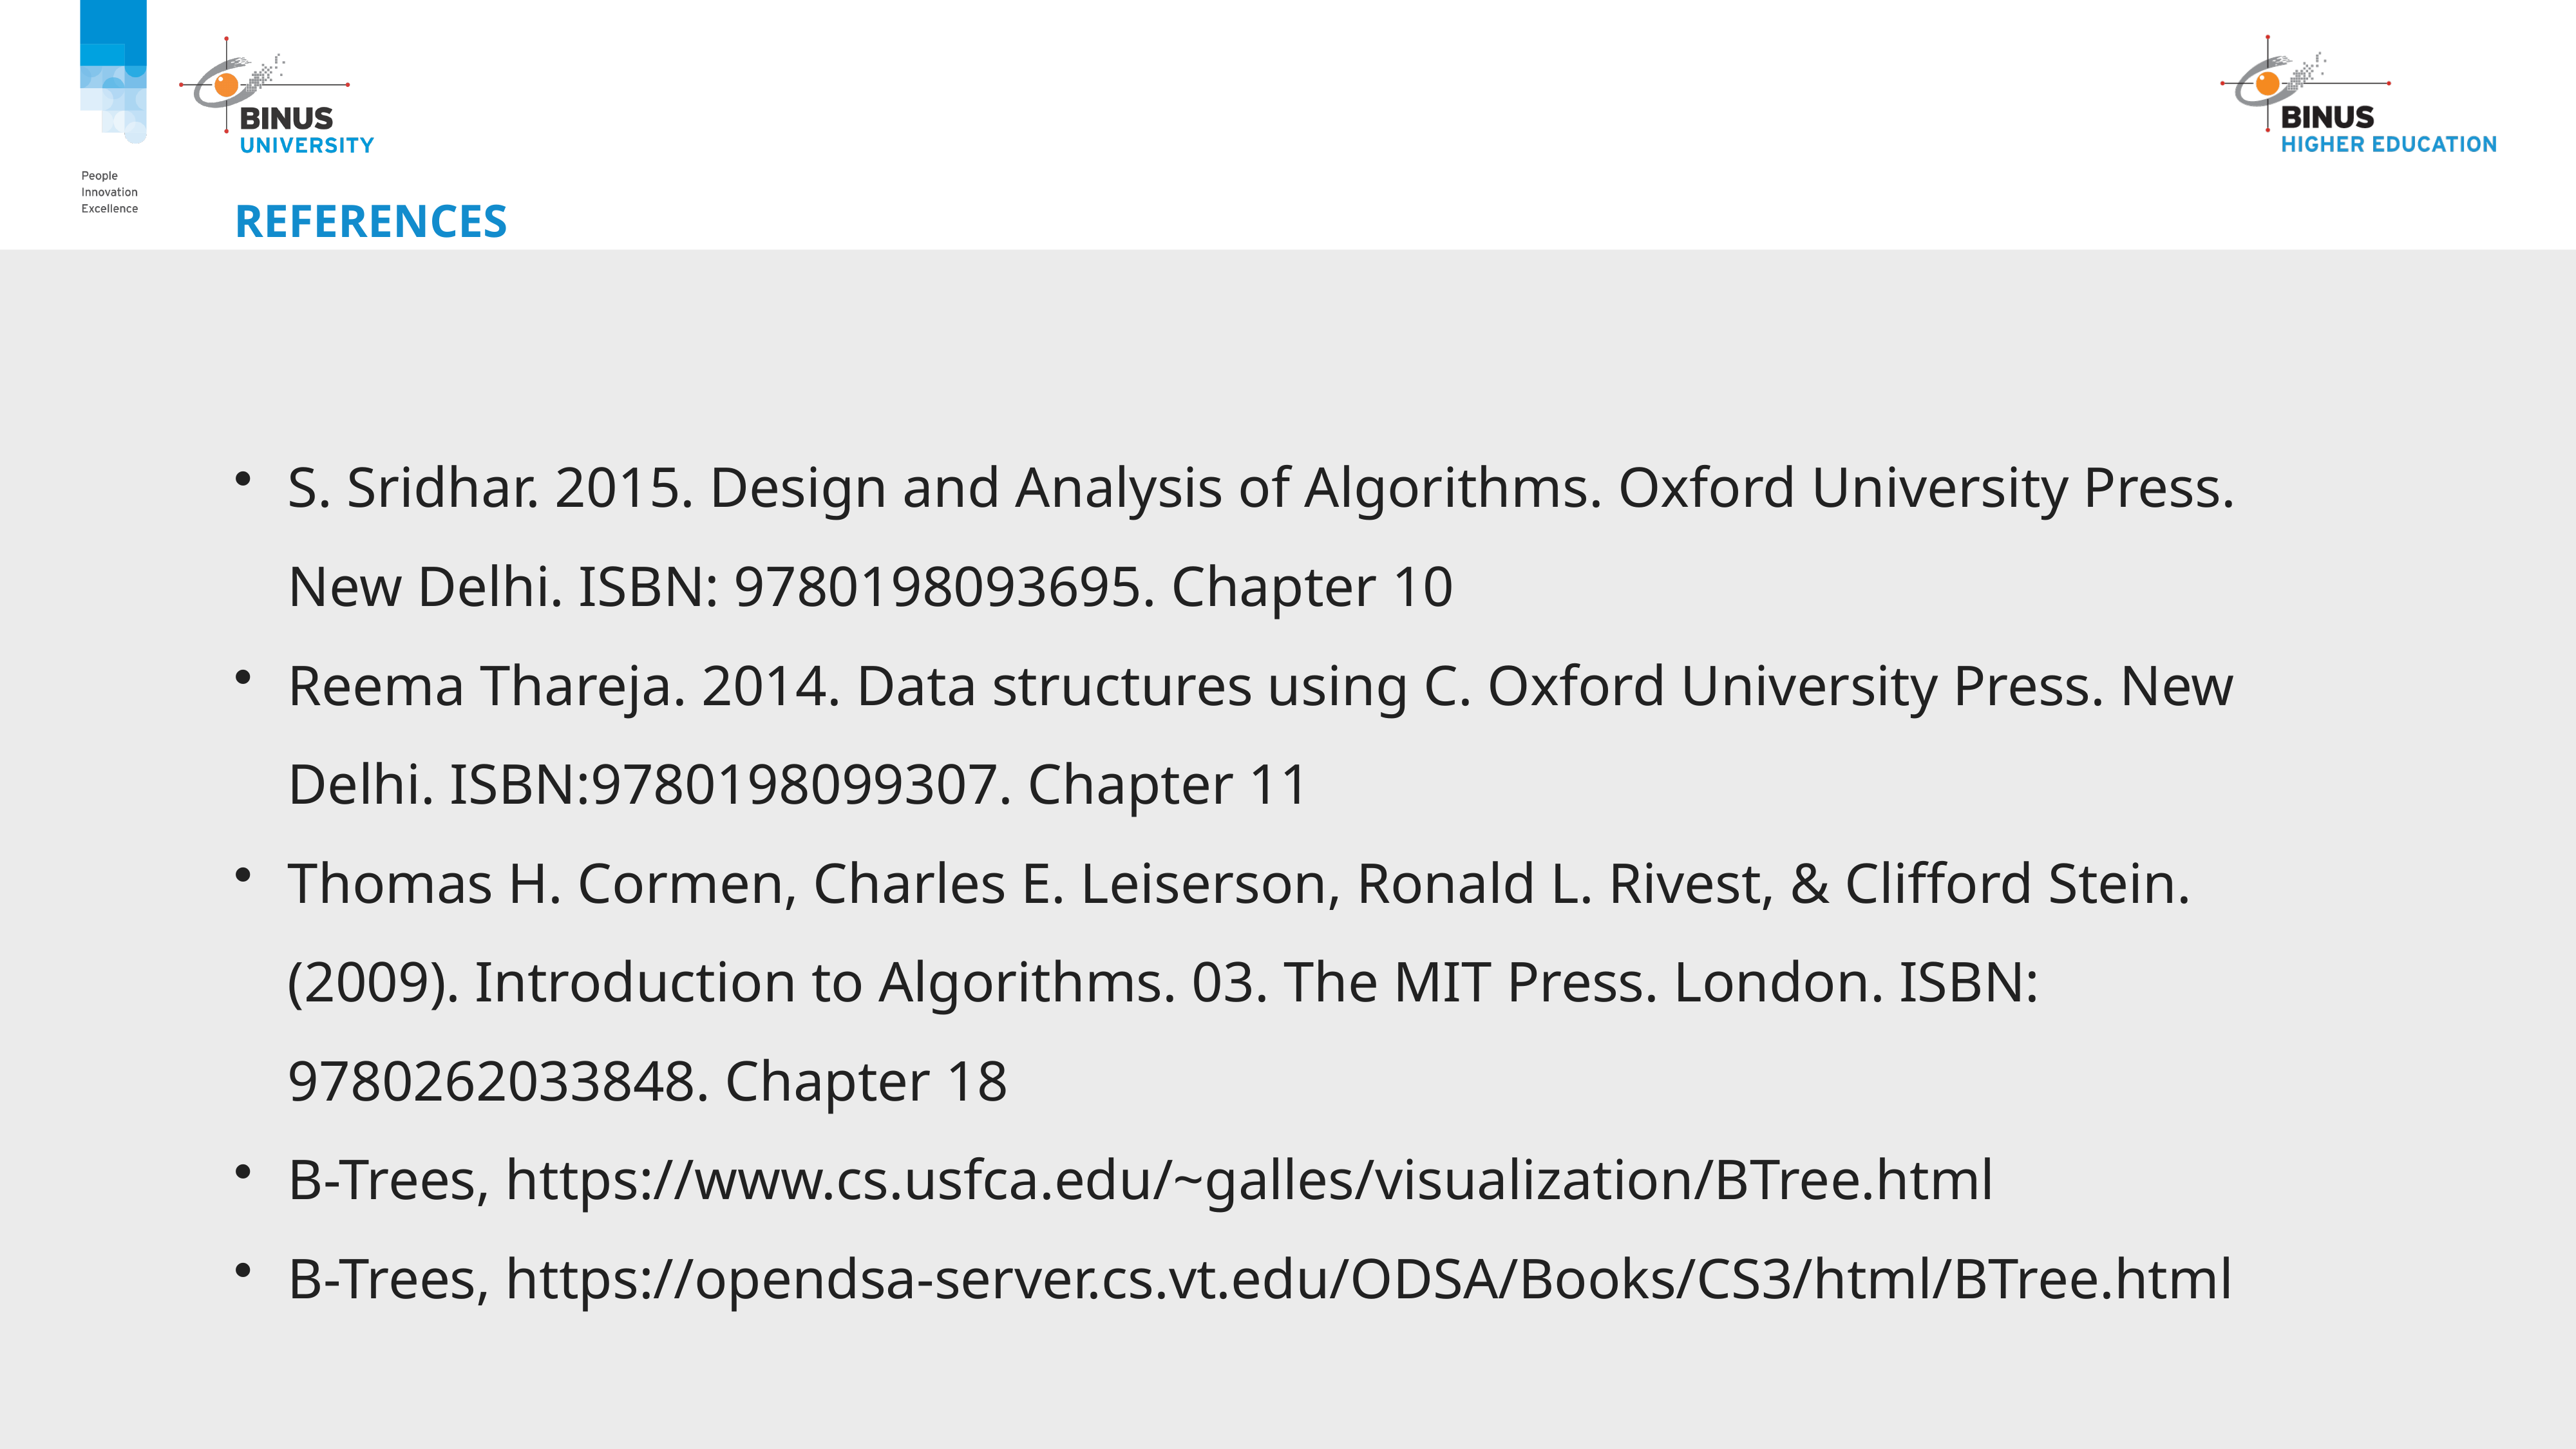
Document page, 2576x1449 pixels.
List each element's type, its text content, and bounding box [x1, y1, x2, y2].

picture [81, 146, 146, 213]
title References [228, 197, 1784, 252]
picture [80, 66, 147, 144]
list S. Sridhar. 2015. Design and Analysis of Algorithms. Oxford University Press. New Delhi. ISBN: 9780198093695. Chapter 10 Reema Thareja. 2014. Data structures using C. Oxford University Press. New Delhi. ISBN:9780198099307. Chapter 11 Thomas H. Cormen, Charles E. Leiserson, Ronald L. Rivest, & Clifford Stein. (2009). Introduction to Algorithms. 03. The MIT Press. London. ISBN: 9780262033848. Chapter 18 B-Trees, https://www.cs.usfca.edu/~galles/visualization/BTree.html B-Trees, https://opendsa-server.cs.vt.edu/ODSA/Books/CS3/html/BTree.html [228, 413, 2363, 1328]
picture [174, 25, 374, 161]
picture [2199, 0, 2496, 156]
